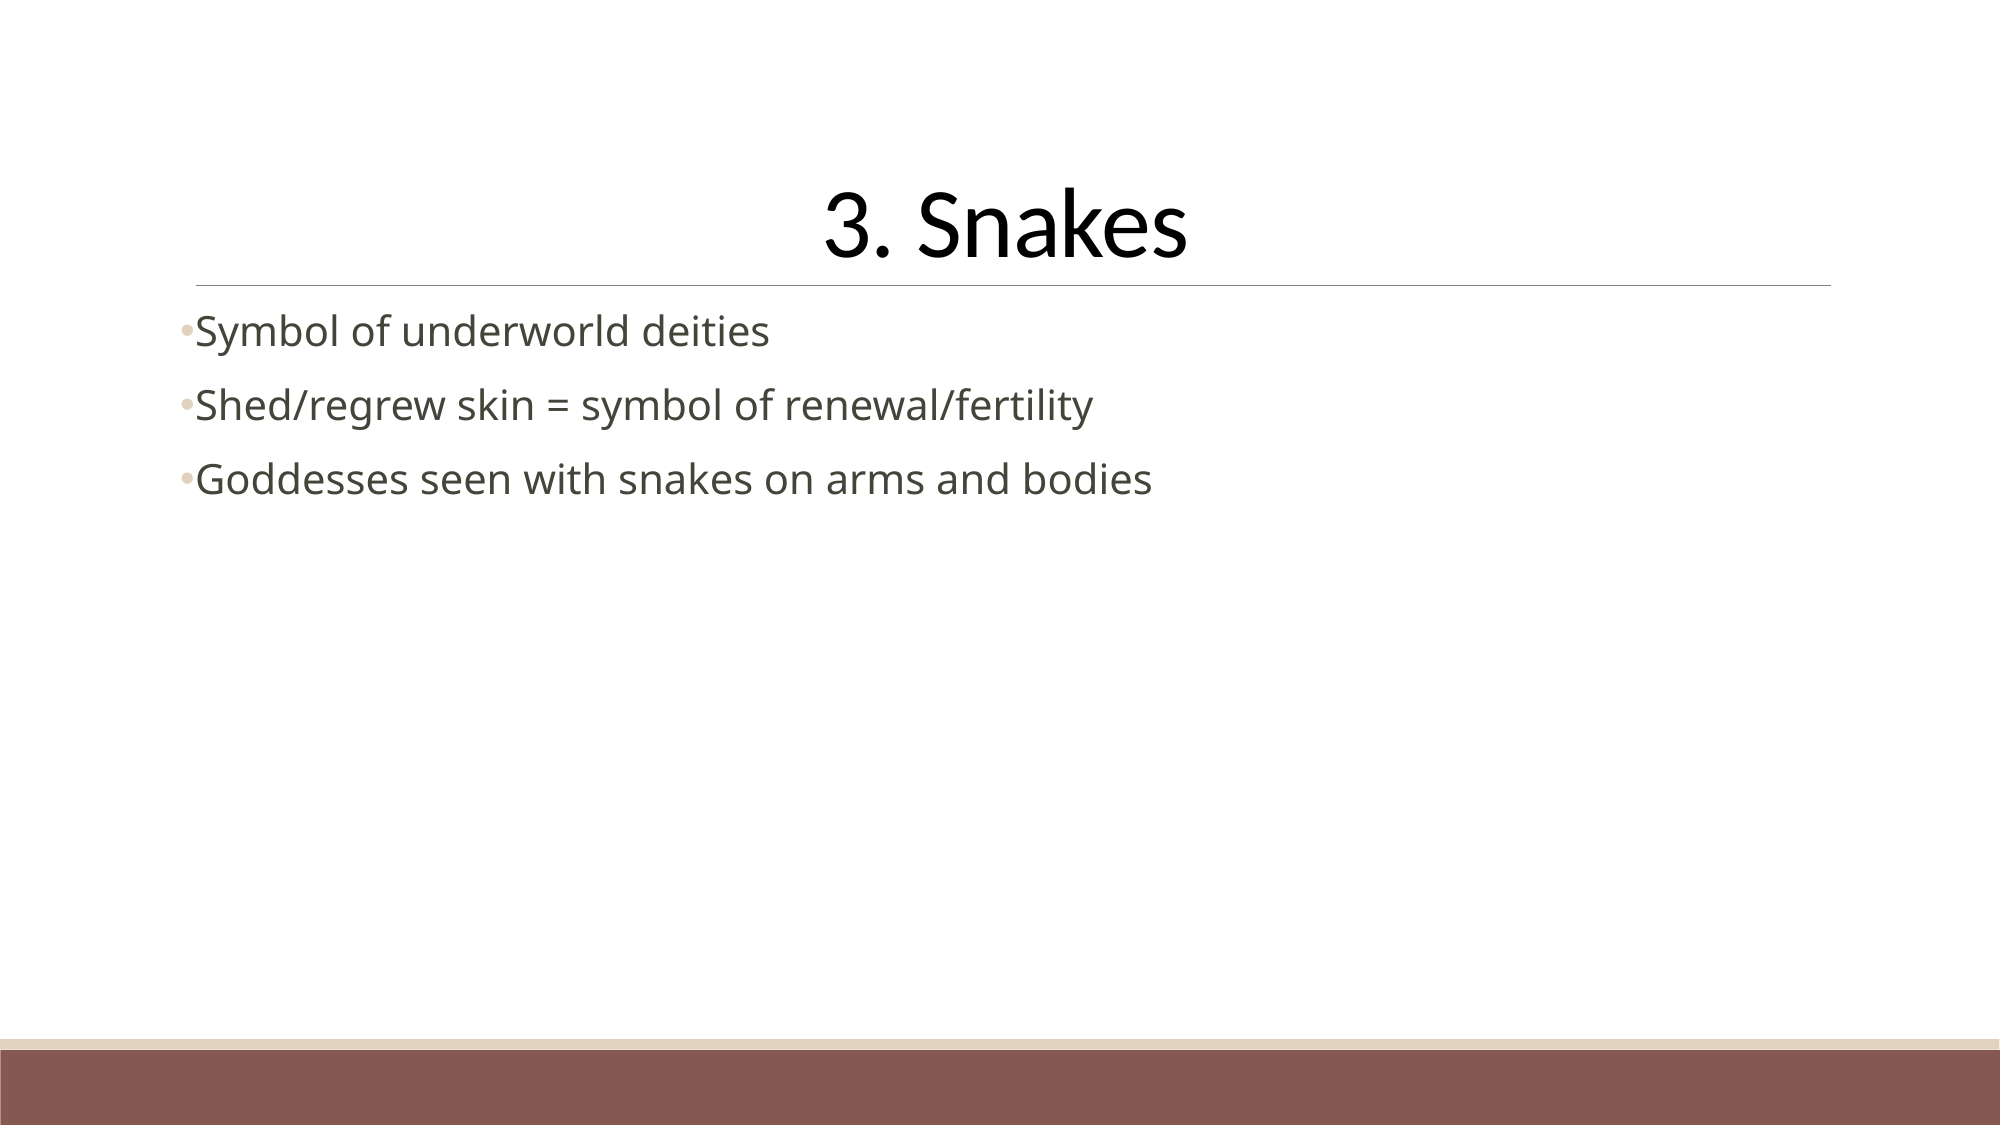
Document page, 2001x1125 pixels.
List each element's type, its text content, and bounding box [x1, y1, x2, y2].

list Symbol of underworld deities Shed/regrew skin = symbol of renewal/fertility Goddesses seen with snakes on arms and bodies [180, 302, 1830, 963]
title 3. Snakes [180, 47, 1830, 285]
